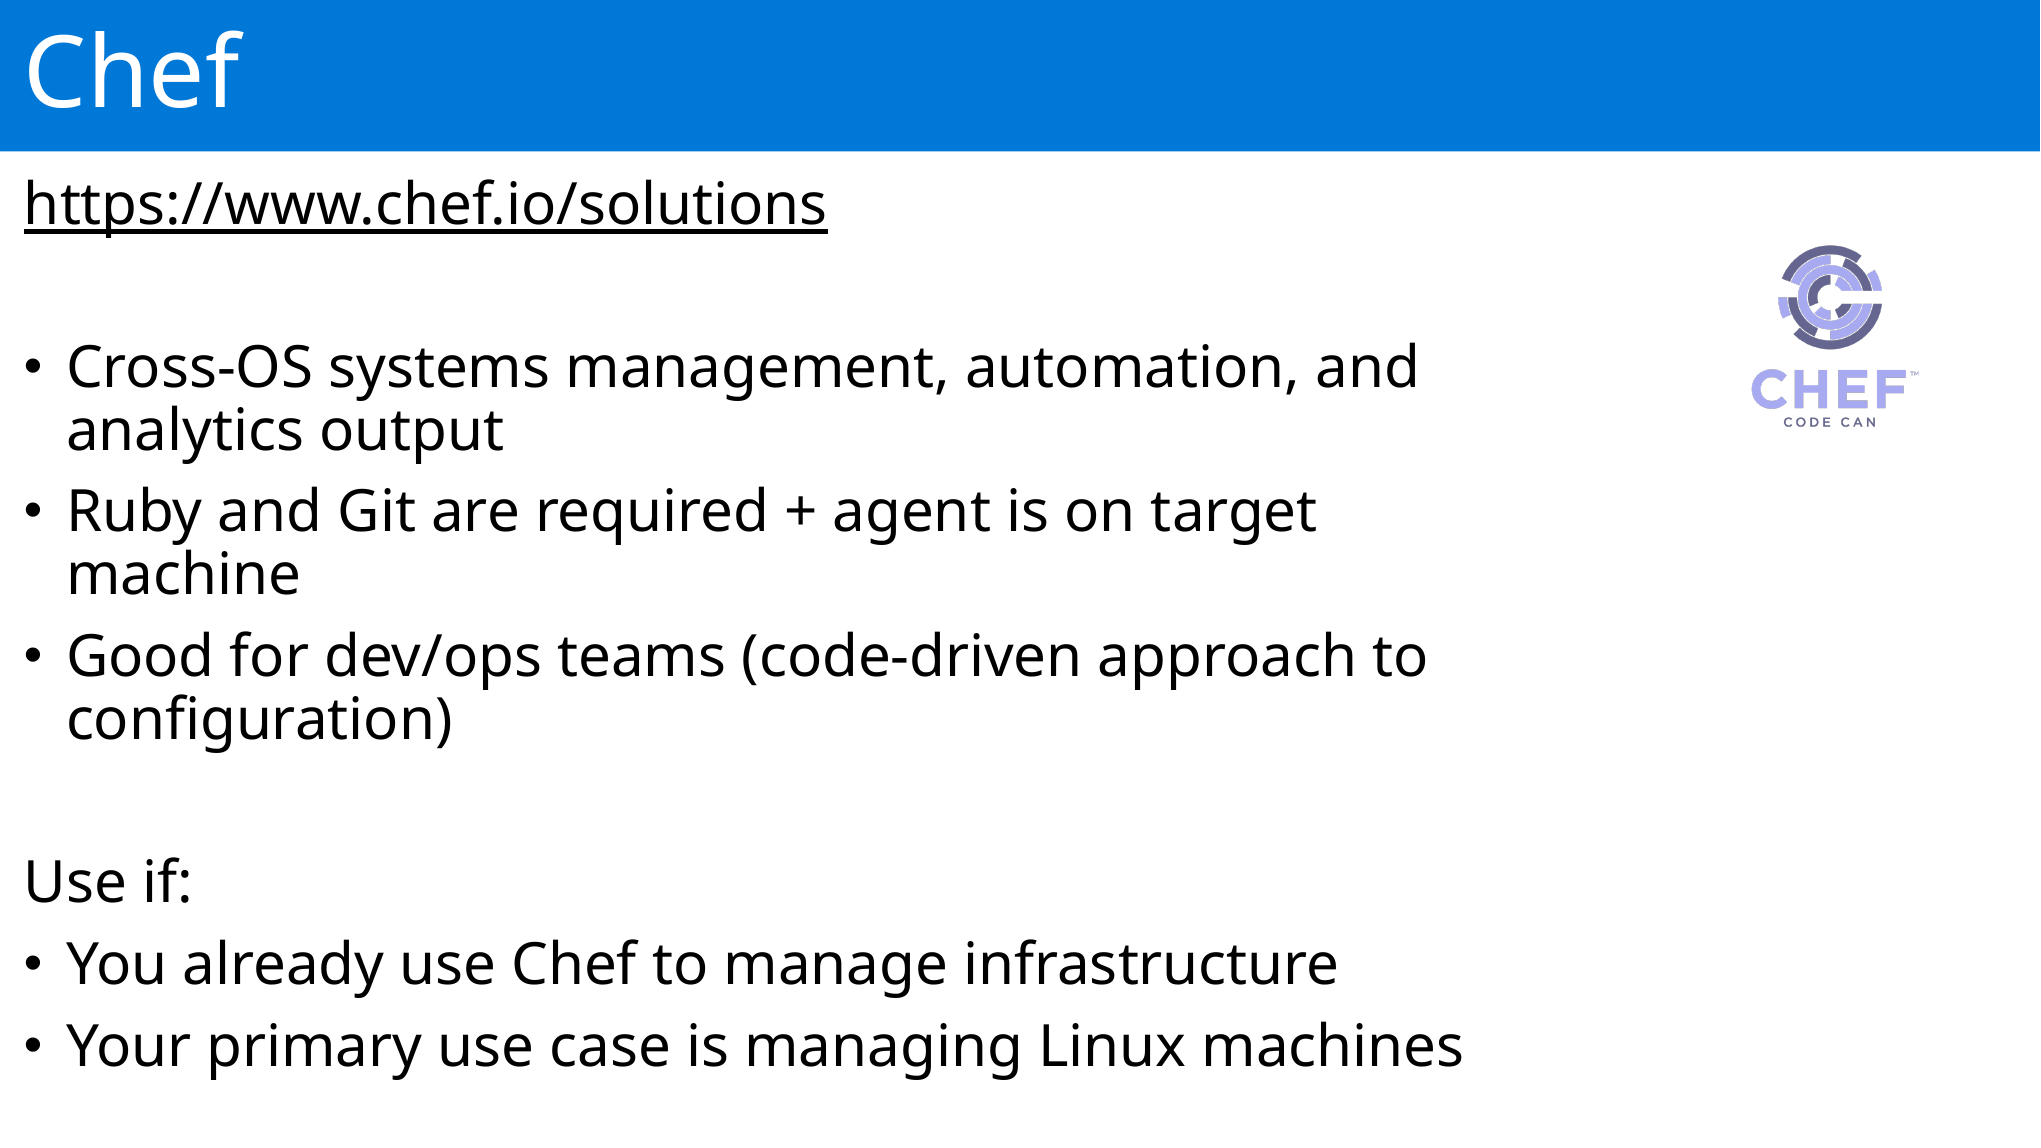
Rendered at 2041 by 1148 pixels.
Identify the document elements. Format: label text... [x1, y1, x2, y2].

text_box Chef [0, 0, 2040, 152]
list https://www.chef.io/solutions Cross-OS systems management, automation, and analytics output Ruby and Git are required + agent is on target machine Good for dev/ops teams (code-driven approach to configuration) Use if: You already use Chef to manage infrastructure Your primary use case is managing Linux machines [0, 152, 1593, 1110]
picture [1738, 234, 1926, 439]
